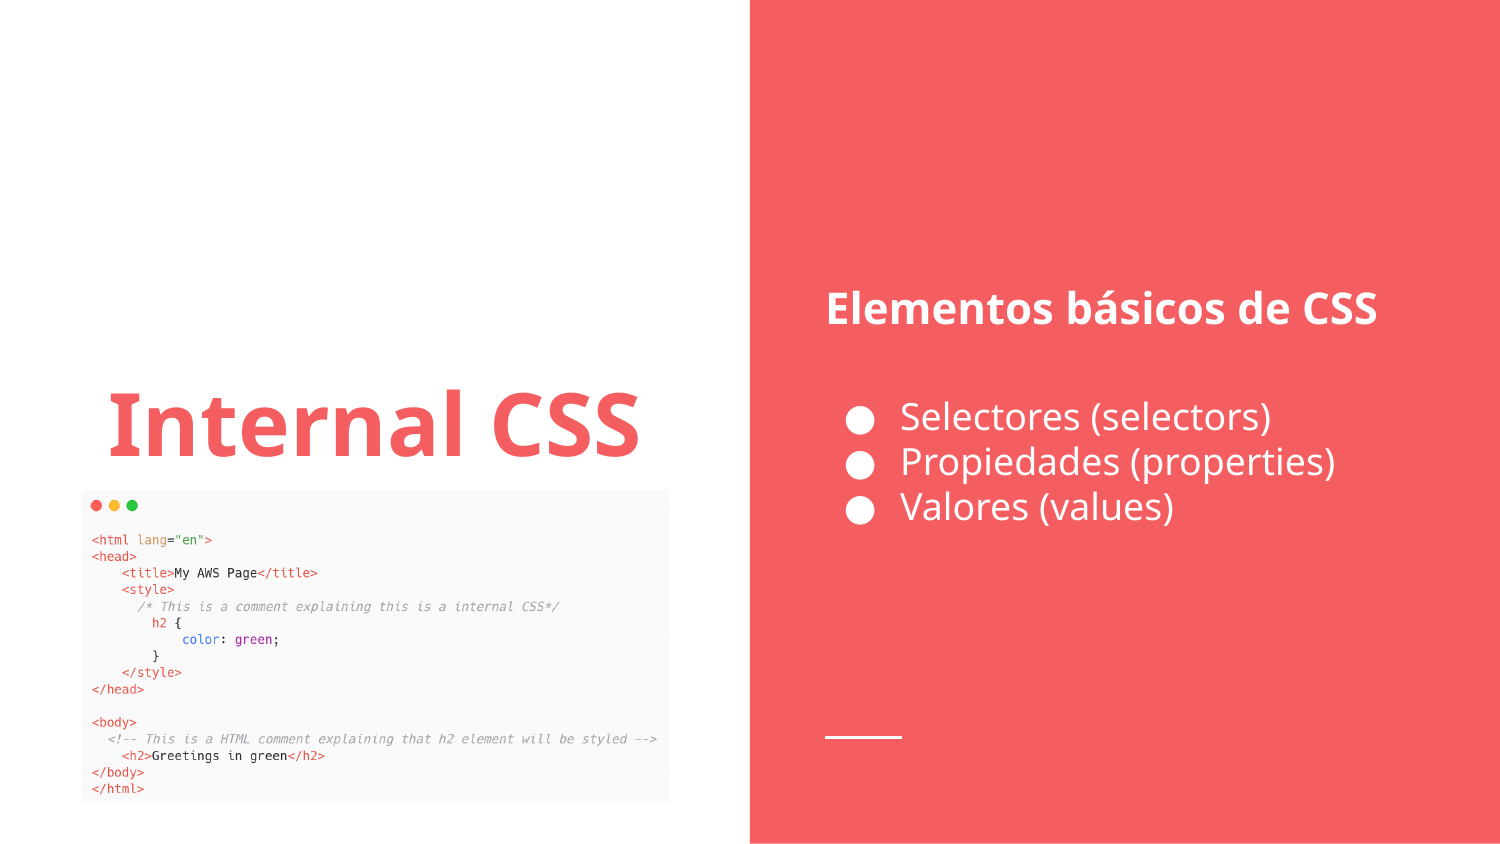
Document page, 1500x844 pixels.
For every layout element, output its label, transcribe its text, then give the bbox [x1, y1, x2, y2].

title Internal CSS [43, 313, 708, 530]
list Elementos básicos de CSS Selectores (selectors) Propiedades (properties) Valores (values) [810, 118, 1440, 725]
picture [81, 490, 670, 804]
